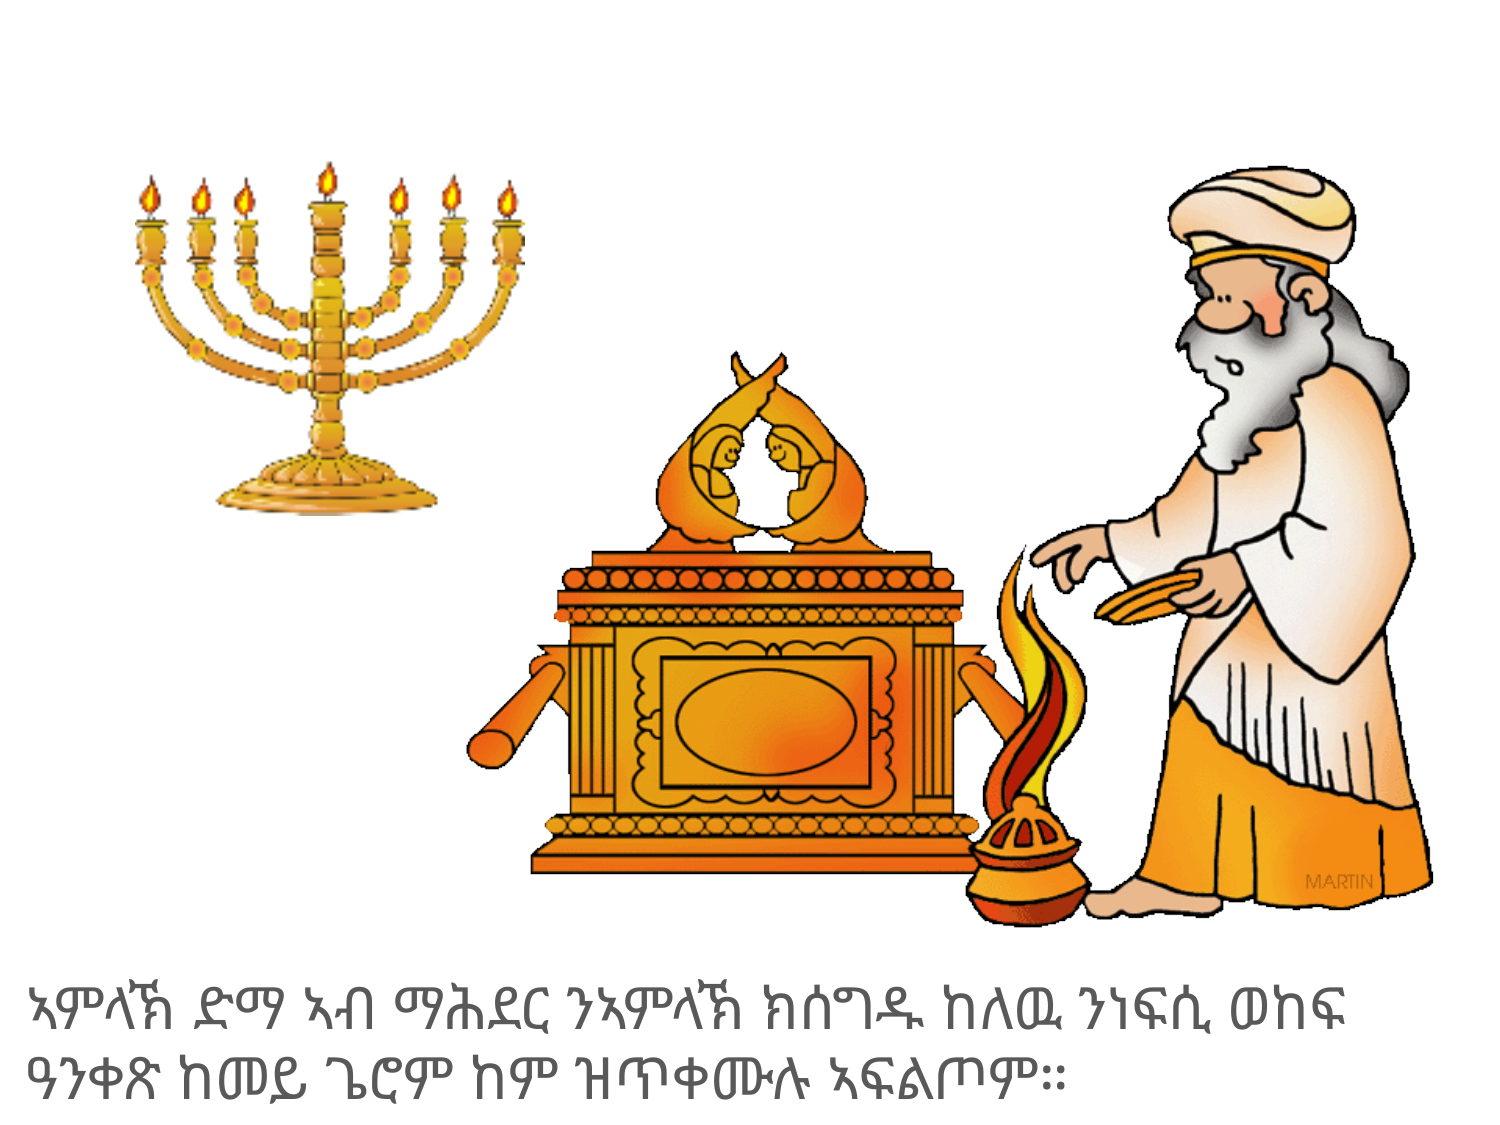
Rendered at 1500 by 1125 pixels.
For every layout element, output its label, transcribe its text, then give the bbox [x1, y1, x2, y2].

picture [135, 144, 1468, 967]
text_box ኣምላኽ ድማ ኣብ ማሕደር ንኣምላኽ ክሰግዱ ከለዉ ንነፍሲ ወከፍ ዓንቀጽ ከመይ ጌሮም ከም ዝጥቀሙሉ ኣፍልጦም። [11, 964, 1498, 1119]
